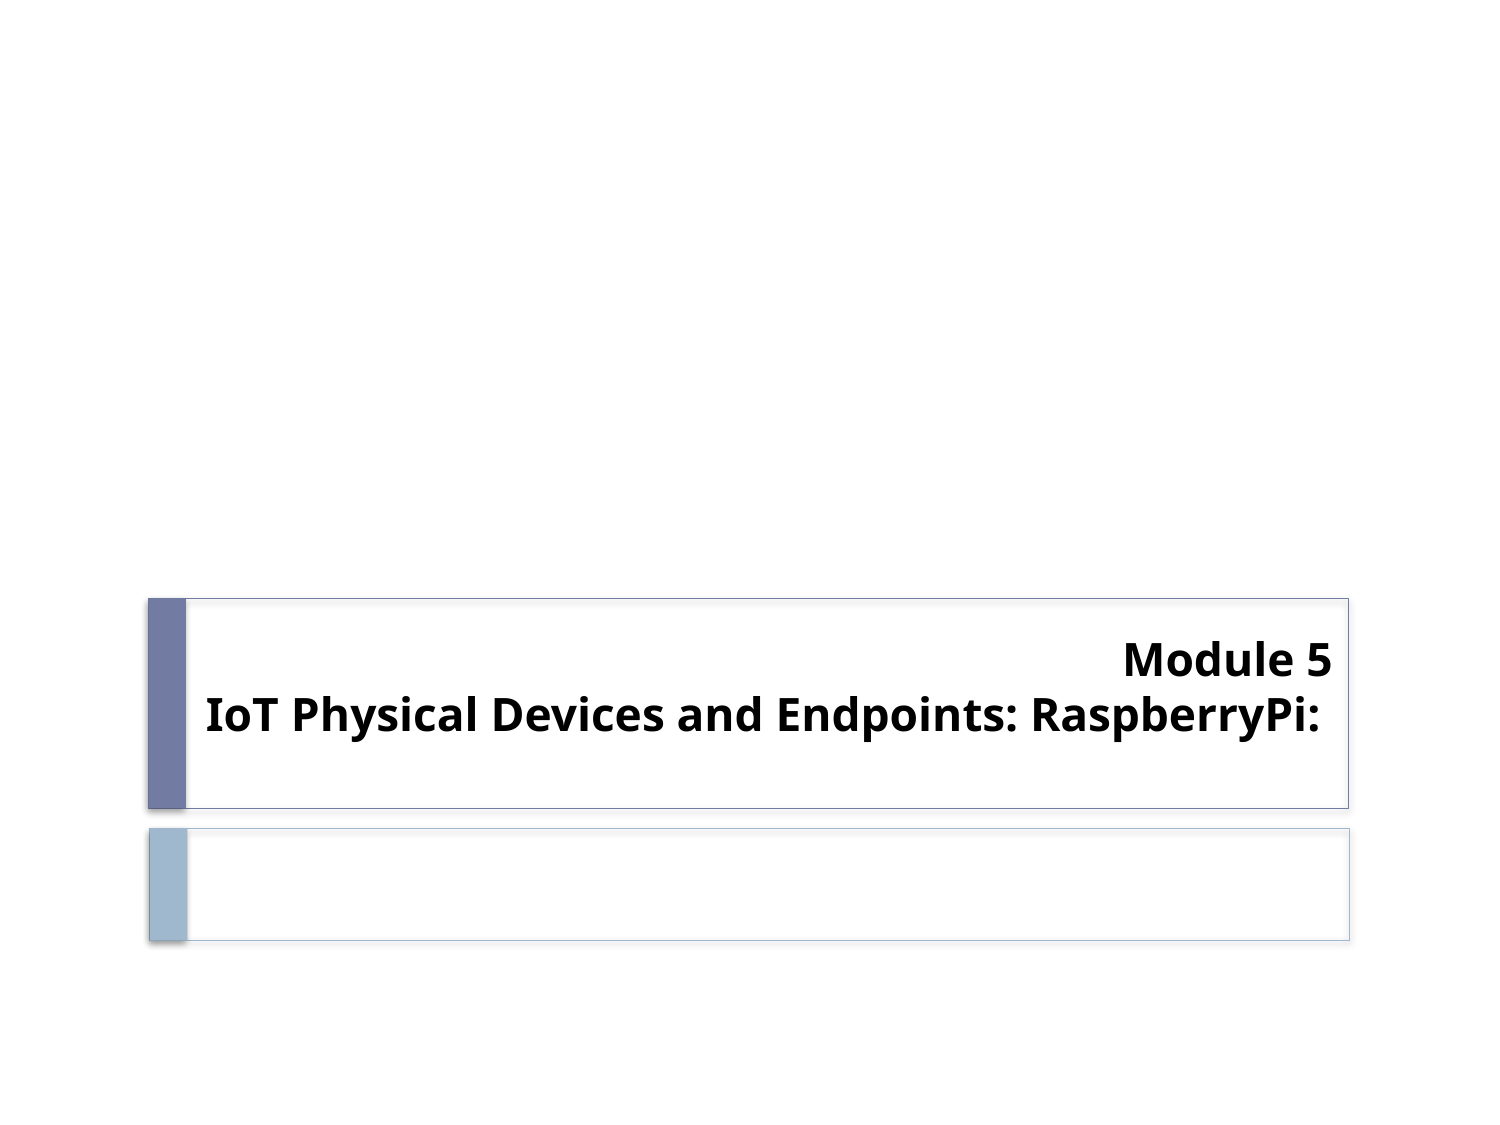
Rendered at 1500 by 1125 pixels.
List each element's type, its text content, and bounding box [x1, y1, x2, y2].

title Module 5 IoT Physical Devices and Endpoints: RaspberryPi: [129, 622, 1348, 786]
